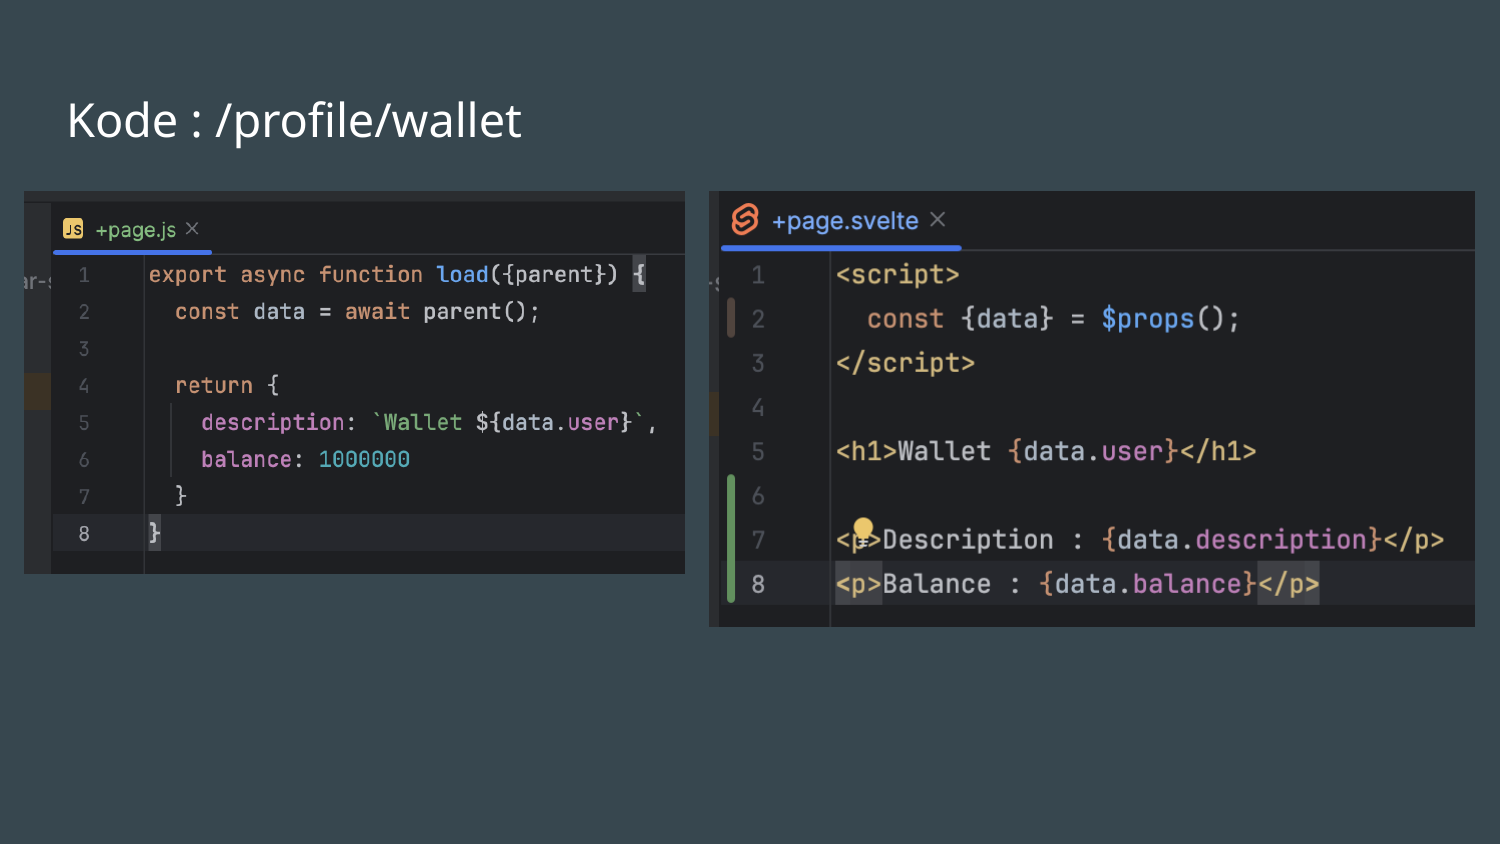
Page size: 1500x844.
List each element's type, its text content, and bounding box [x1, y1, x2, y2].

title Kode : /profile/wallet [51, 72, 1449, 167]
picture [24, 191, 686, 574]
picture [709, 191, 1476, 627]
